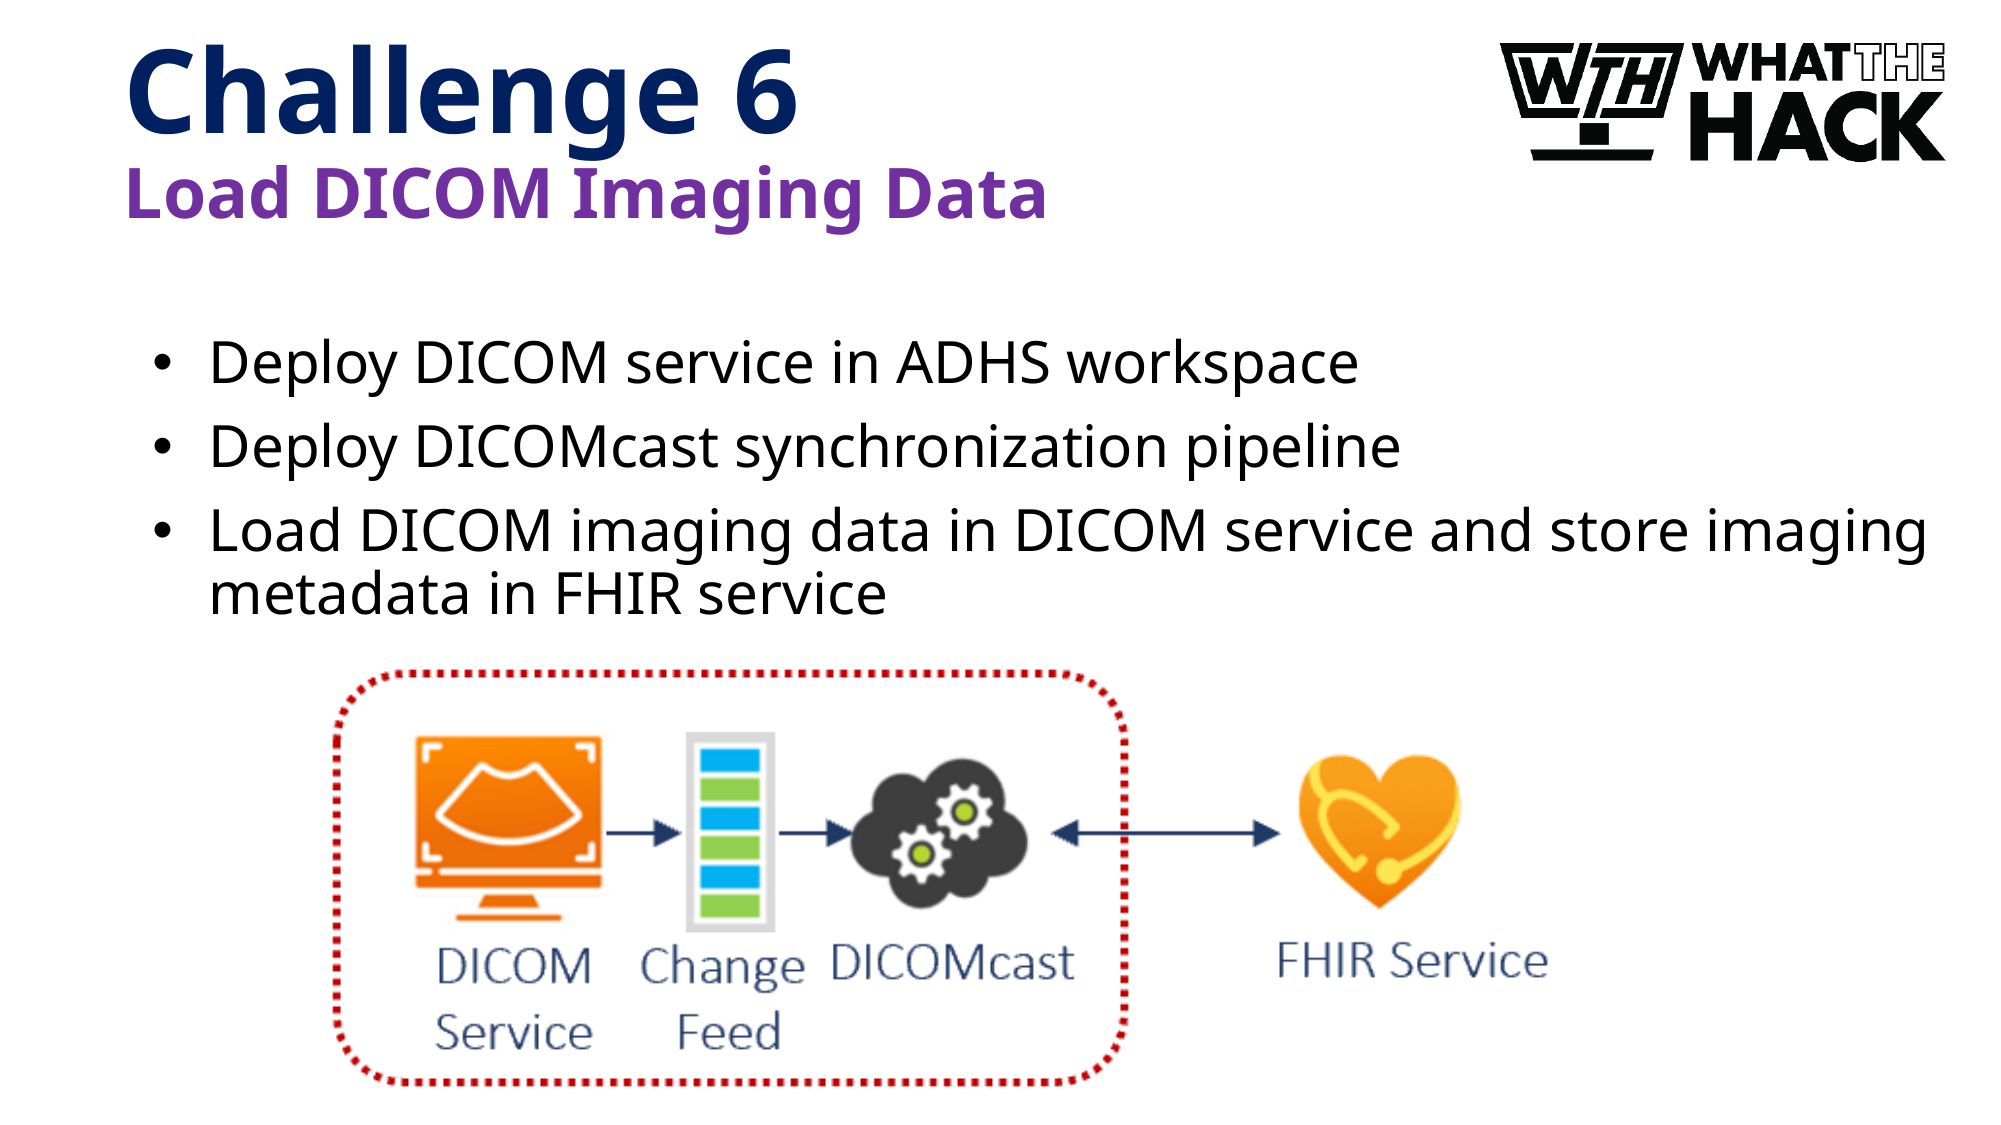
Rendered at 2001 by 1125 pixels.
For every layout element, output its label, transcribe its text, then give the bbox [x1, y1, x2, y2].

list Deploy DICOM service in ADHS workspace Deploy DICOMcast synchronization pipeline Load DICOM imaging data in DICOM service and store imaging metadata in FHIR service [137, 326, 1971, 643]
title Challenge 6 Load DICOM Imaging Data [108, 24, 1834, 243]
picture [1426, 0, 2000, 242]
picture [310, 639, 1575, 1114]
